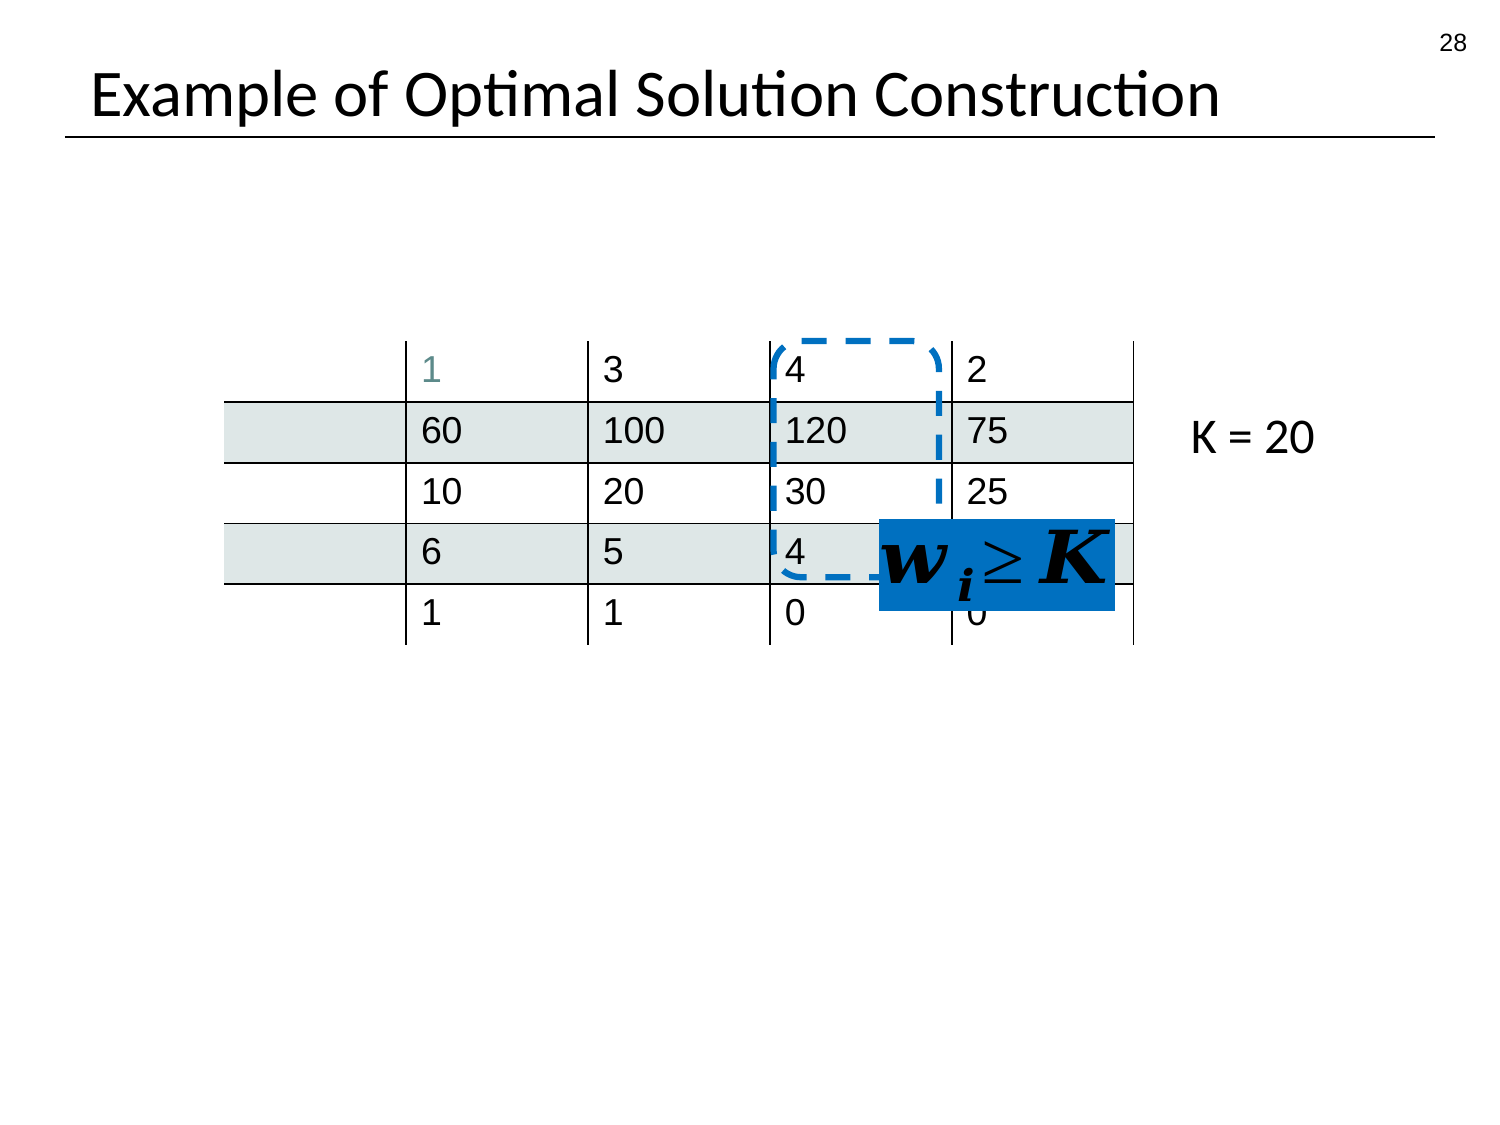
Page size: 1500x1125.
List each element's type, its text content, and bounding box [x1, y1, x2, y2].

slide_number 28 [1131, 18, 1483, 62]
text_box [773, 340, 939, 578]
text_box K = 20 [1176, 396, 1330, 471]
title Example of Optimal Solution Construction [75, 20, 1425, 138]
